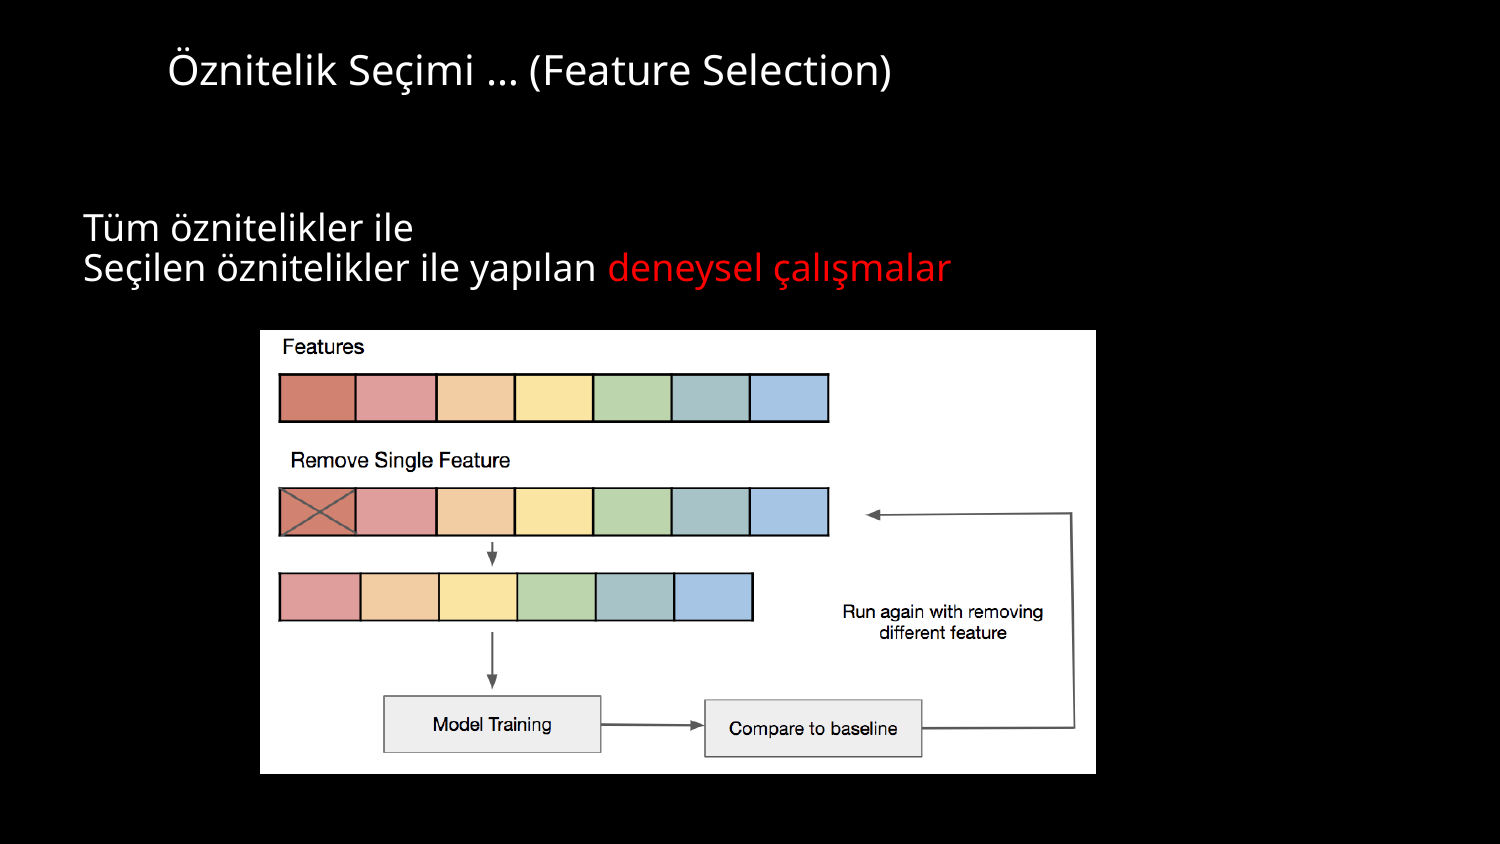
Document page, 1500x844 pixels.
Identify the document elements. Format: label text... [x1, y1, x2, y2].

text_box Tüm öznitelikler ile Seçilen öznitelikler ile yapılan deneysel çalışmalar [68, 201, 1461, 799]
picture [260, 330, 1096, 774]
title Öznitelik Seçimi … (Feature Selection) [152, 0, 1338, 144]
